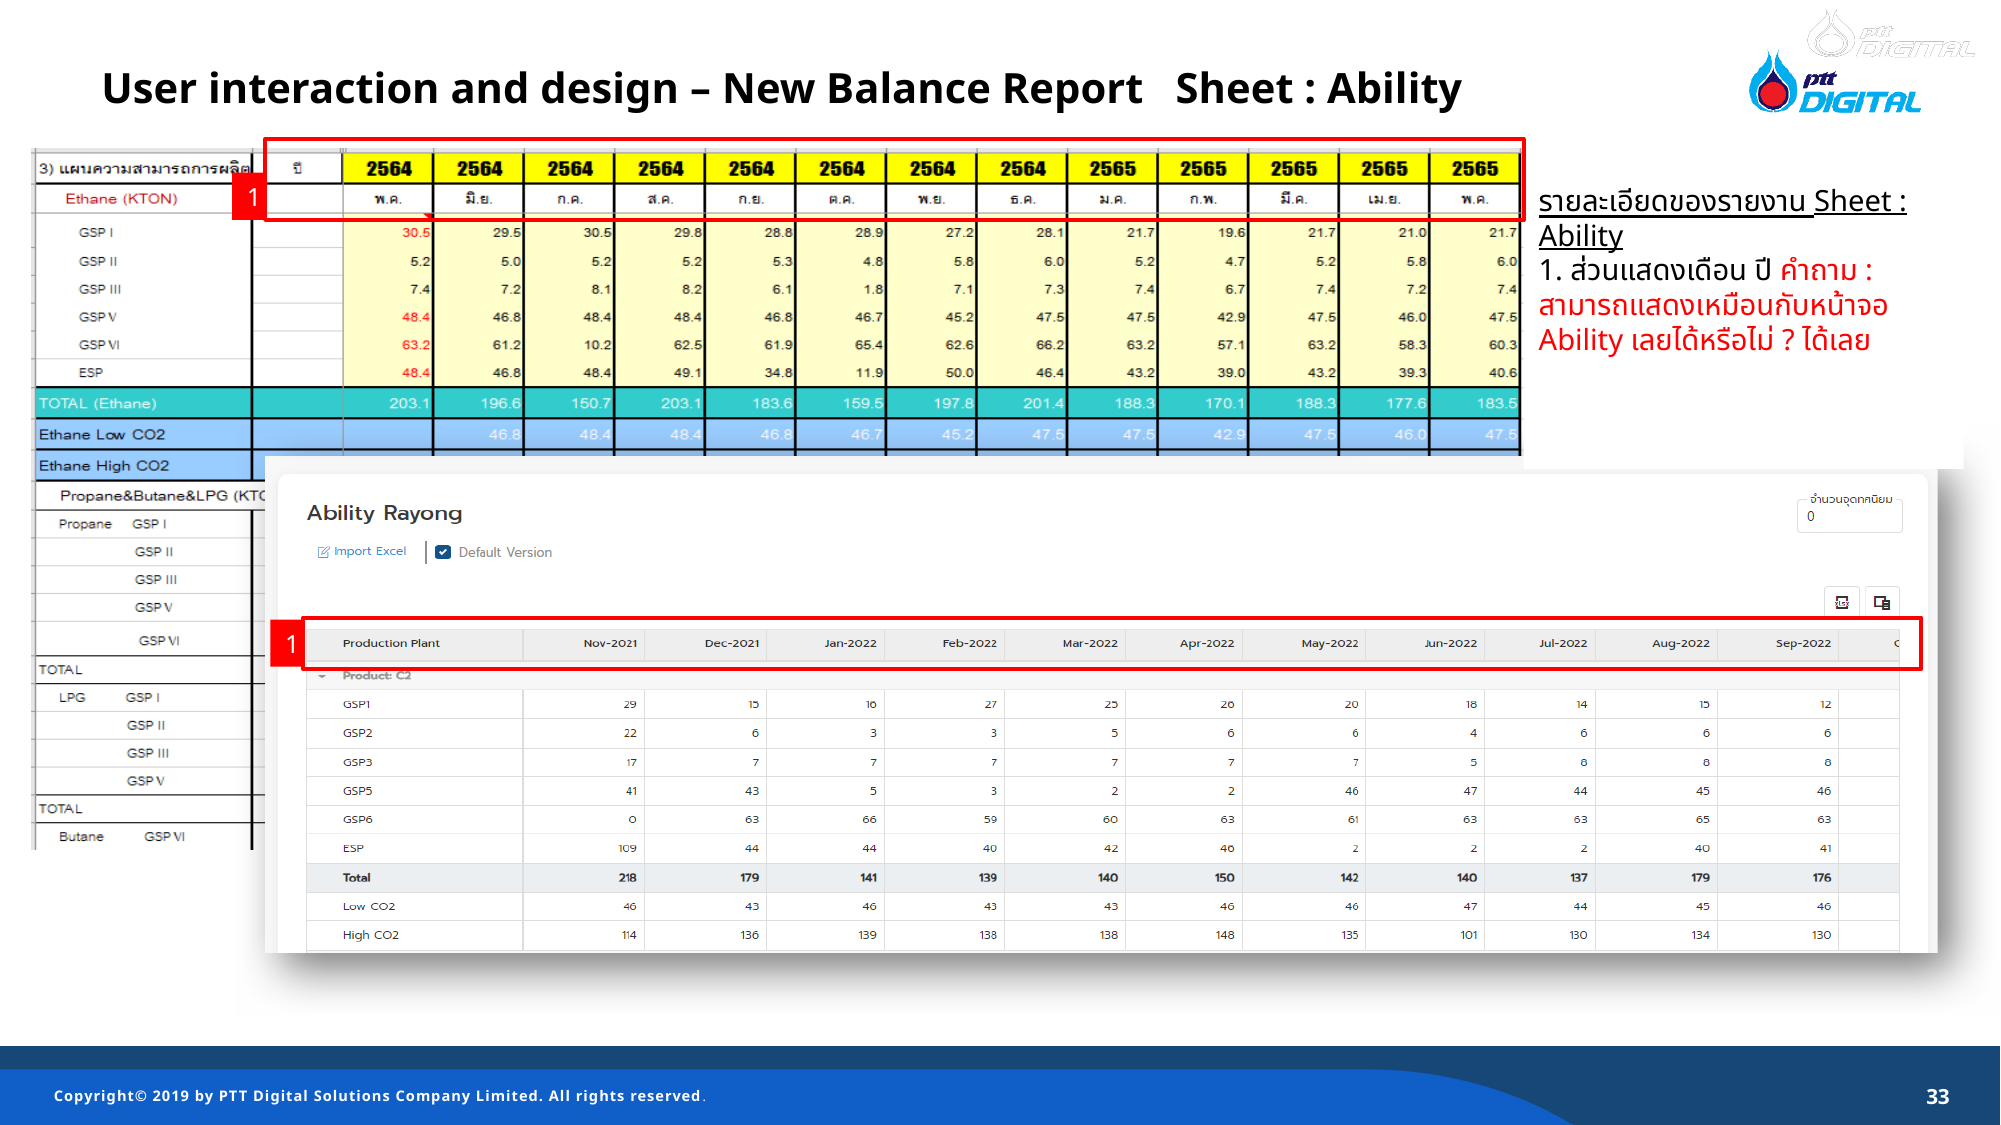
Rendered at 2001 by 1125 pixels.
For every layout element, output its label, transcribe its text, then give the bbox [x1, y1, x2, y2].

list User interaction and design – New Balance Report Sheet : Ability [86, 54, 1709, 114]
picture [0, 1046, 2000, 1125]
slide_number 33 [1891, 1076, 1985, 1119]
text_box รายละเอียดของรายงาน Sheet : Ability 1. ส่วนแสดงเดือน ปี คำถาม : สามารถแสดงเหมือนกับหน้าจอ Ability เลยได้หรือไม่ ? ได้เลย [1528, 174, 1964, 469]
text_box [263, 137, 1526, 150]
picture [1744, 0, 1977, 135]
picture [31, 148, 1938, 953]
